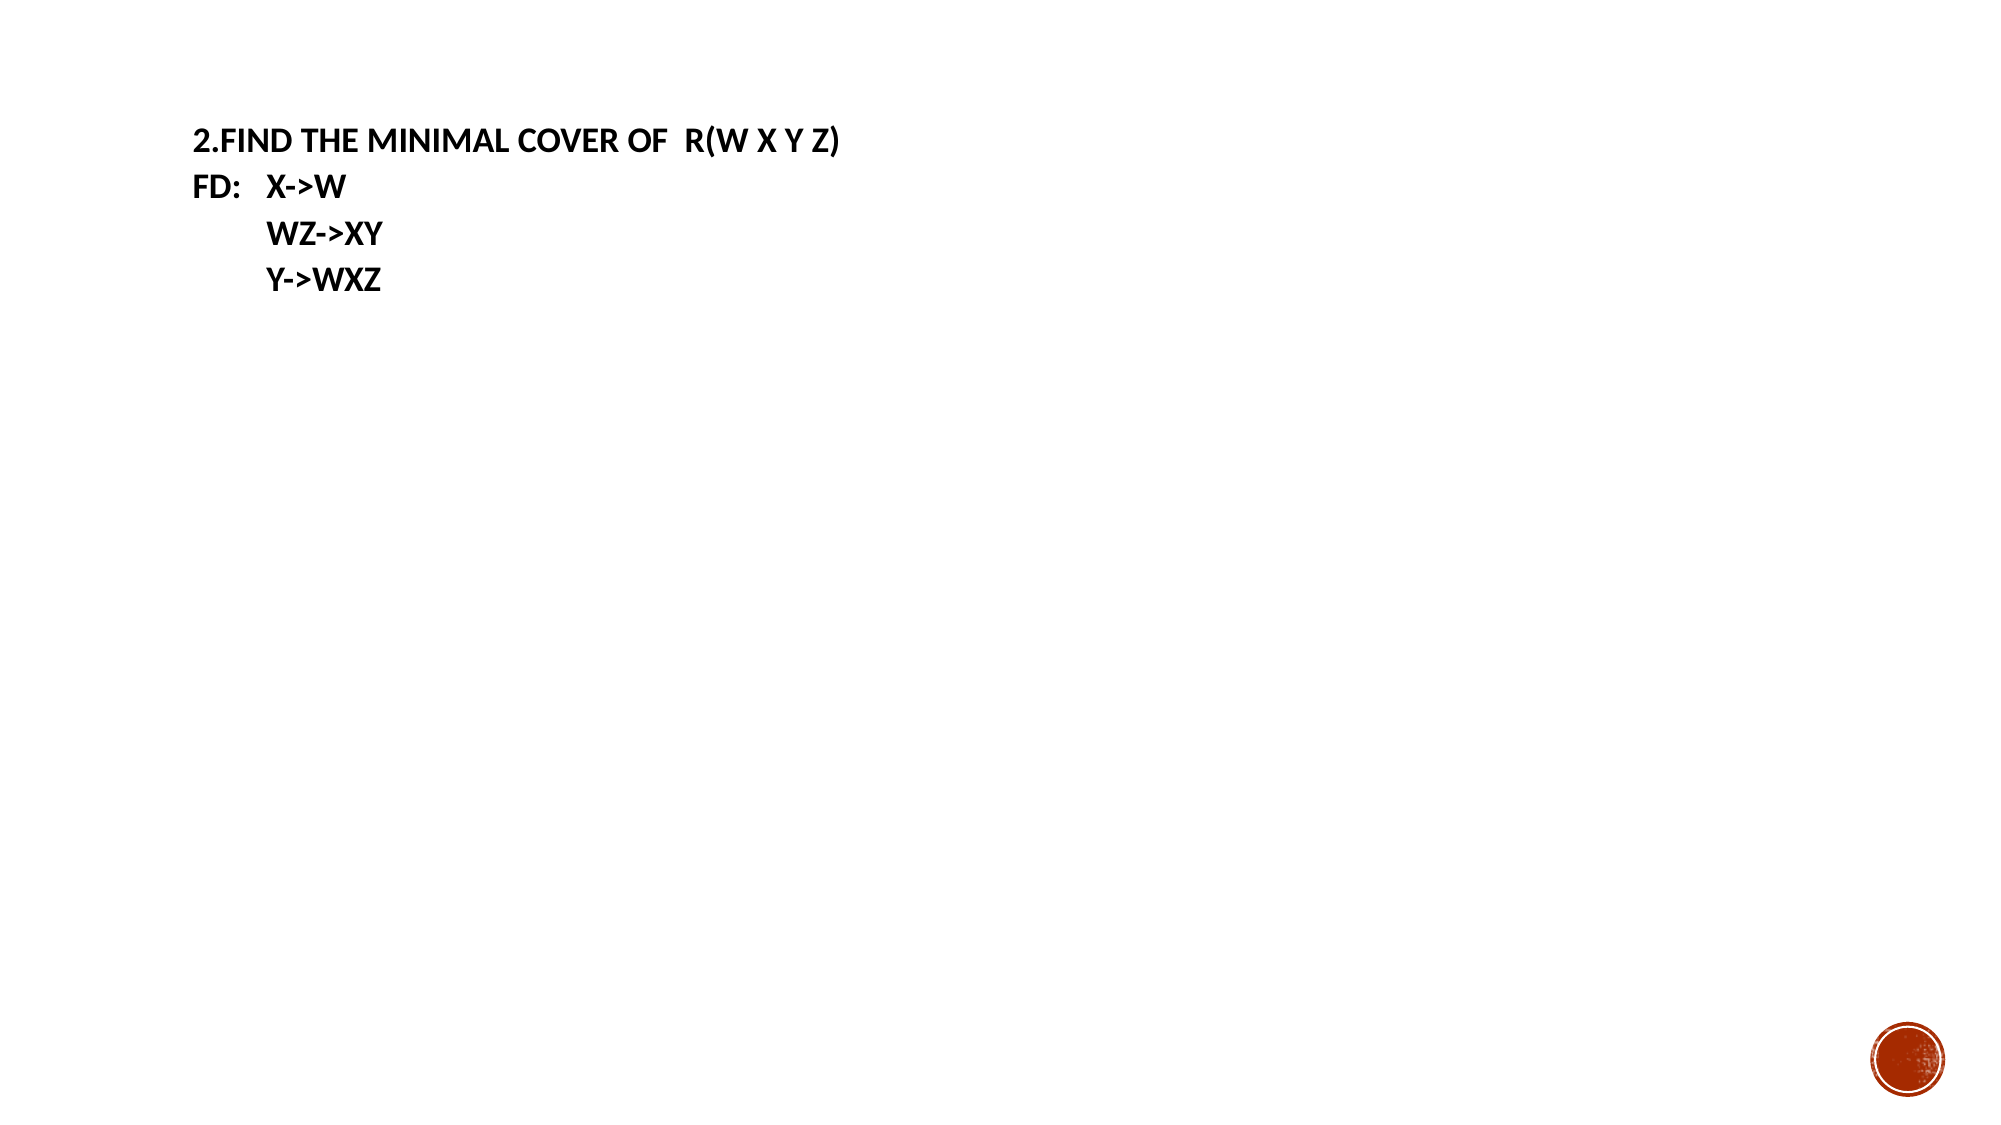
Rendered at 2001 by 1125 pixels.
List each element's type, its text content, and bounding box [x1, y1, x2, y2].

title 2.Find the minimal cover of R(W X Y Z) FD: x->w wz->xy y->wxz [137, 59, 1863, 335]
